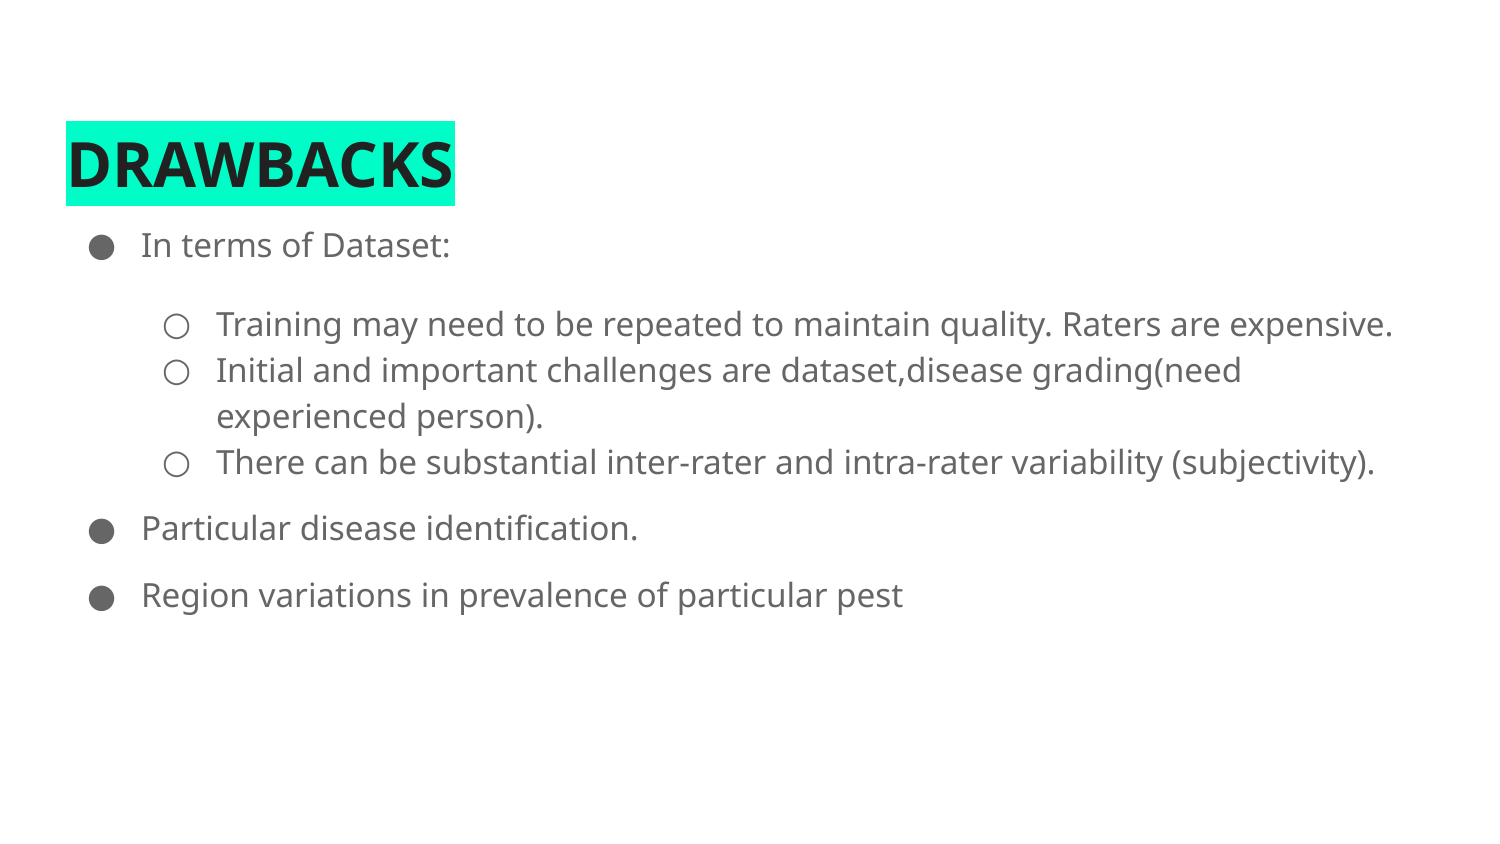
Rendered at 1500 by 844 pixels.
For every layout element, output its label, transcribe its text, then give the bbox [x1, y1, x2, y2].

list In terms of Dataset: Training may need to be repeated to maintain quality. Raters are expensive. Initial and important challenges are dataset,disease grading(need experienced person). There can be substantial inter-rater and intra-rater variability (subjectivity). Particular disease identification. Region variations in prevalence of particular pest [51, 202, 1430, 725]
title DRAWBACKS [51, 91, 512, 202]
